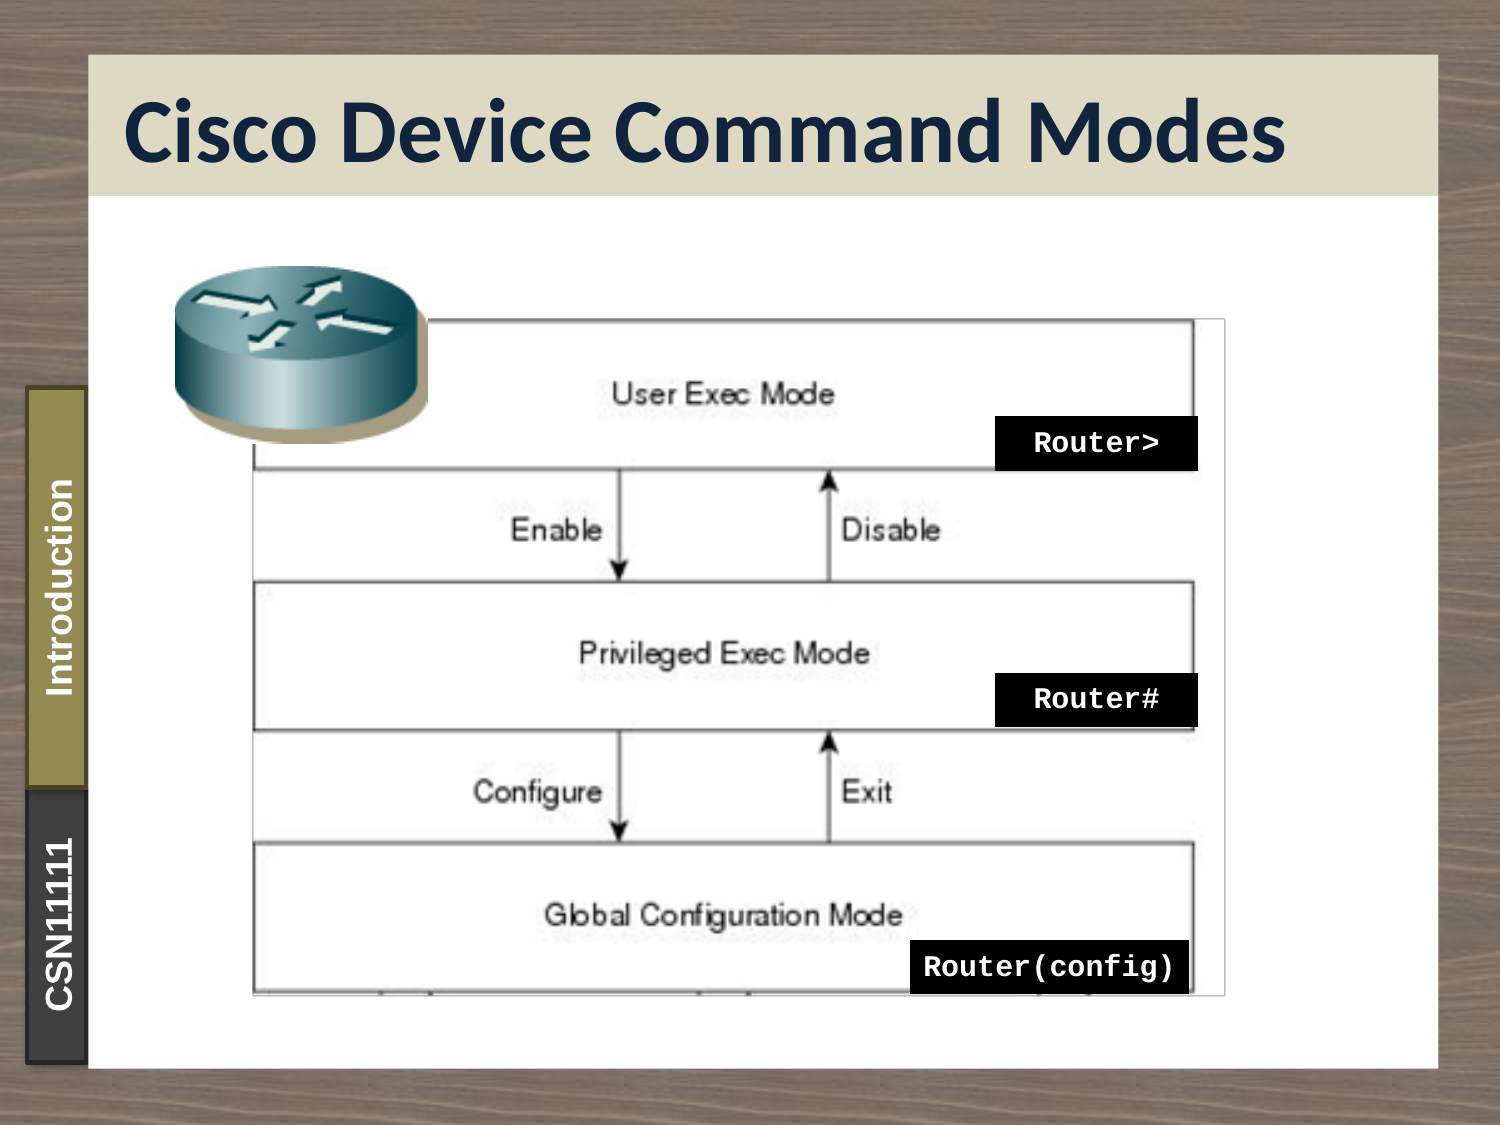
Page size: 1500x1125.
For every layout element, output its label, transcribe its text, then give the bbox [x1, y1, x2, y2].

text_box Cisco Device Command Modes [88, 54, 1439, 196]
text_box [88, 196, 1439, 1069]
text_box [170, 261, 1233, 1004]
text_box CSN11111 [26, 793, 87, 1063]
text_box Introduction [26, 387, 87, 788]
